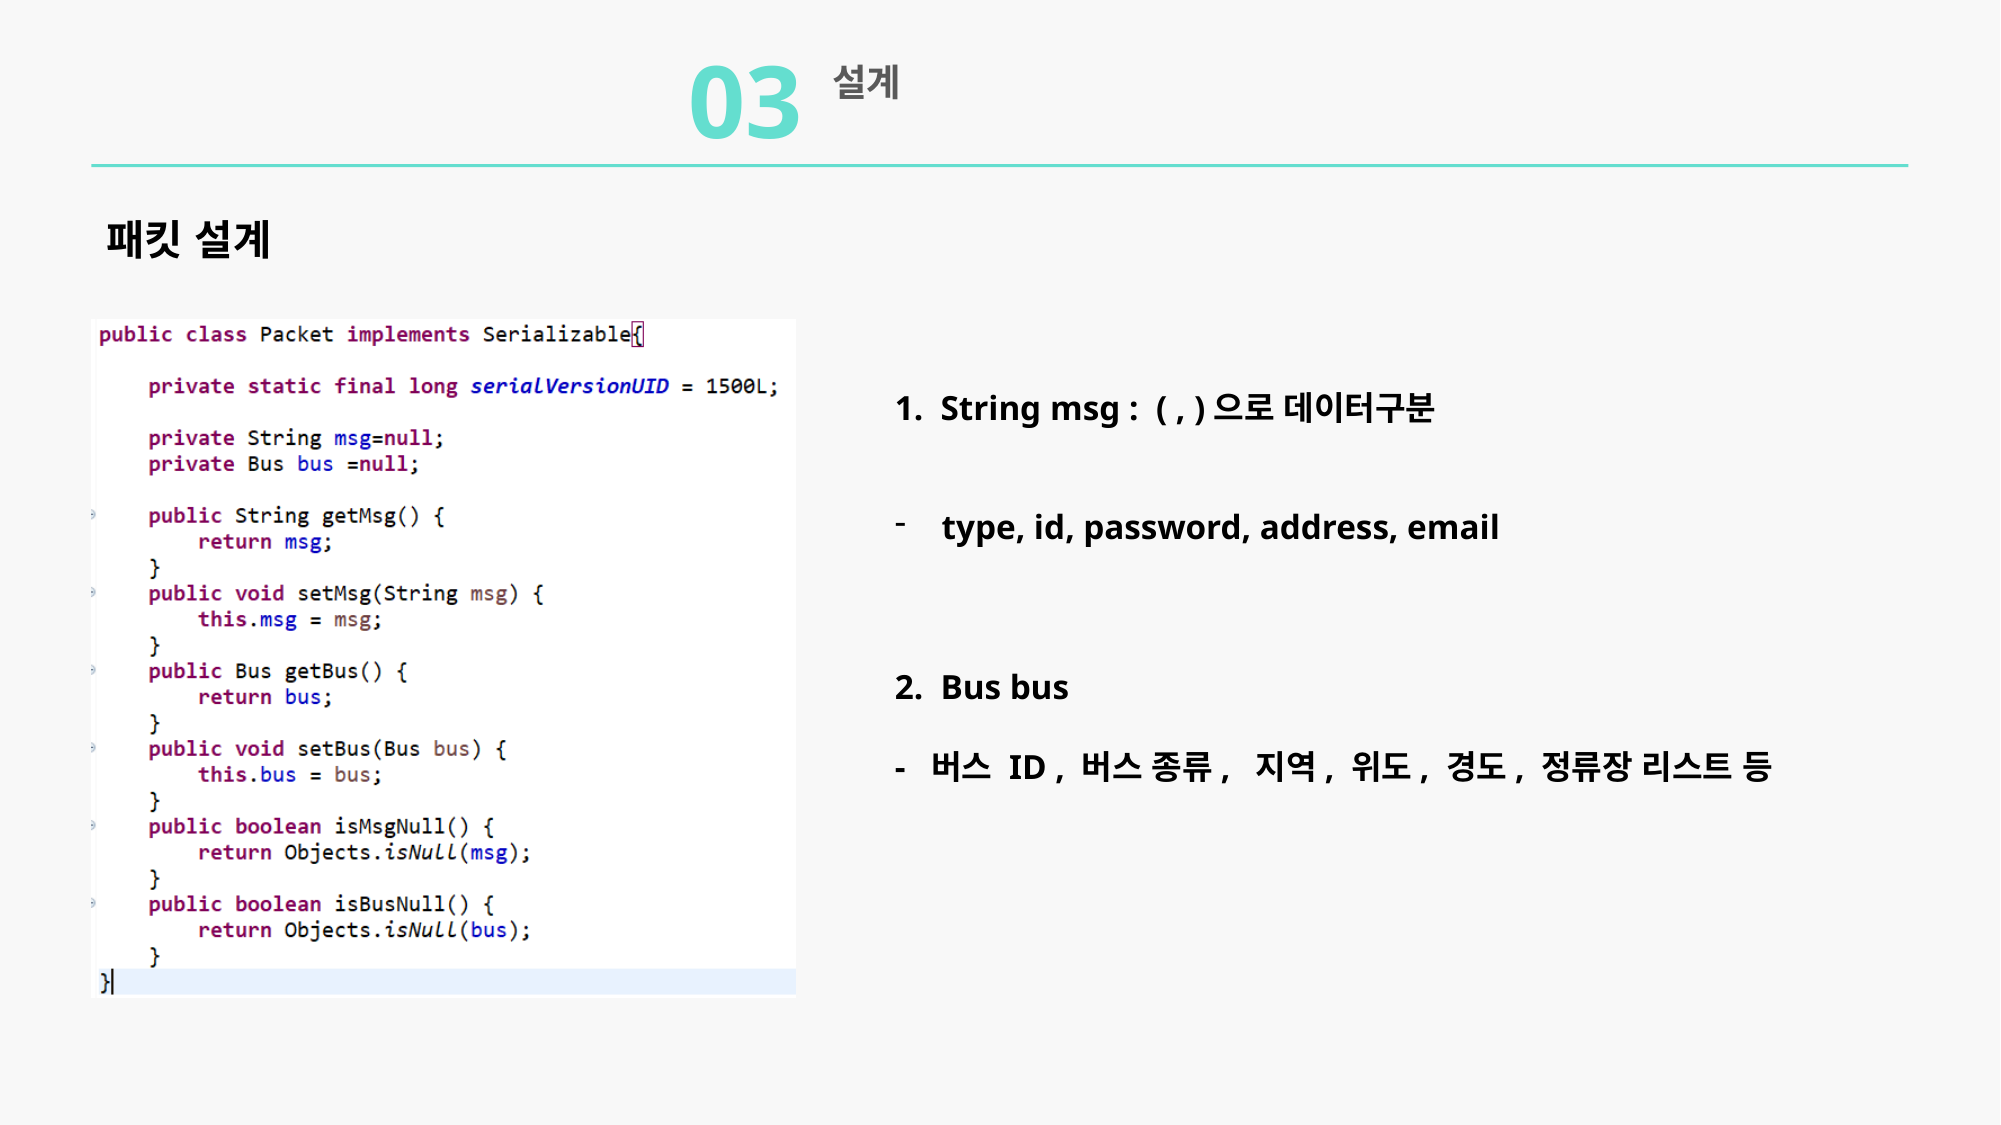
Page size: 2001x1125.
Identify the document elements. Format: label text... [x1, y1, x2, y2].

text_box 패킷 설계 [91, 206, 356, 271]
text_box [1342, 163, 1909, 168]
text_box [90, 163, 673, 168]
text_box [673, 30, 1342, 168]
text_box 1. String msg : ( , )으로 데이터구분 type, id, password, address, email 2. Bus bus - 버스 ID , 버스 종류, 지역, 위도, 경도, 정류장 리스트 등 [879, 379, 1833, 794]
picture [91, 319, 796, 998]
